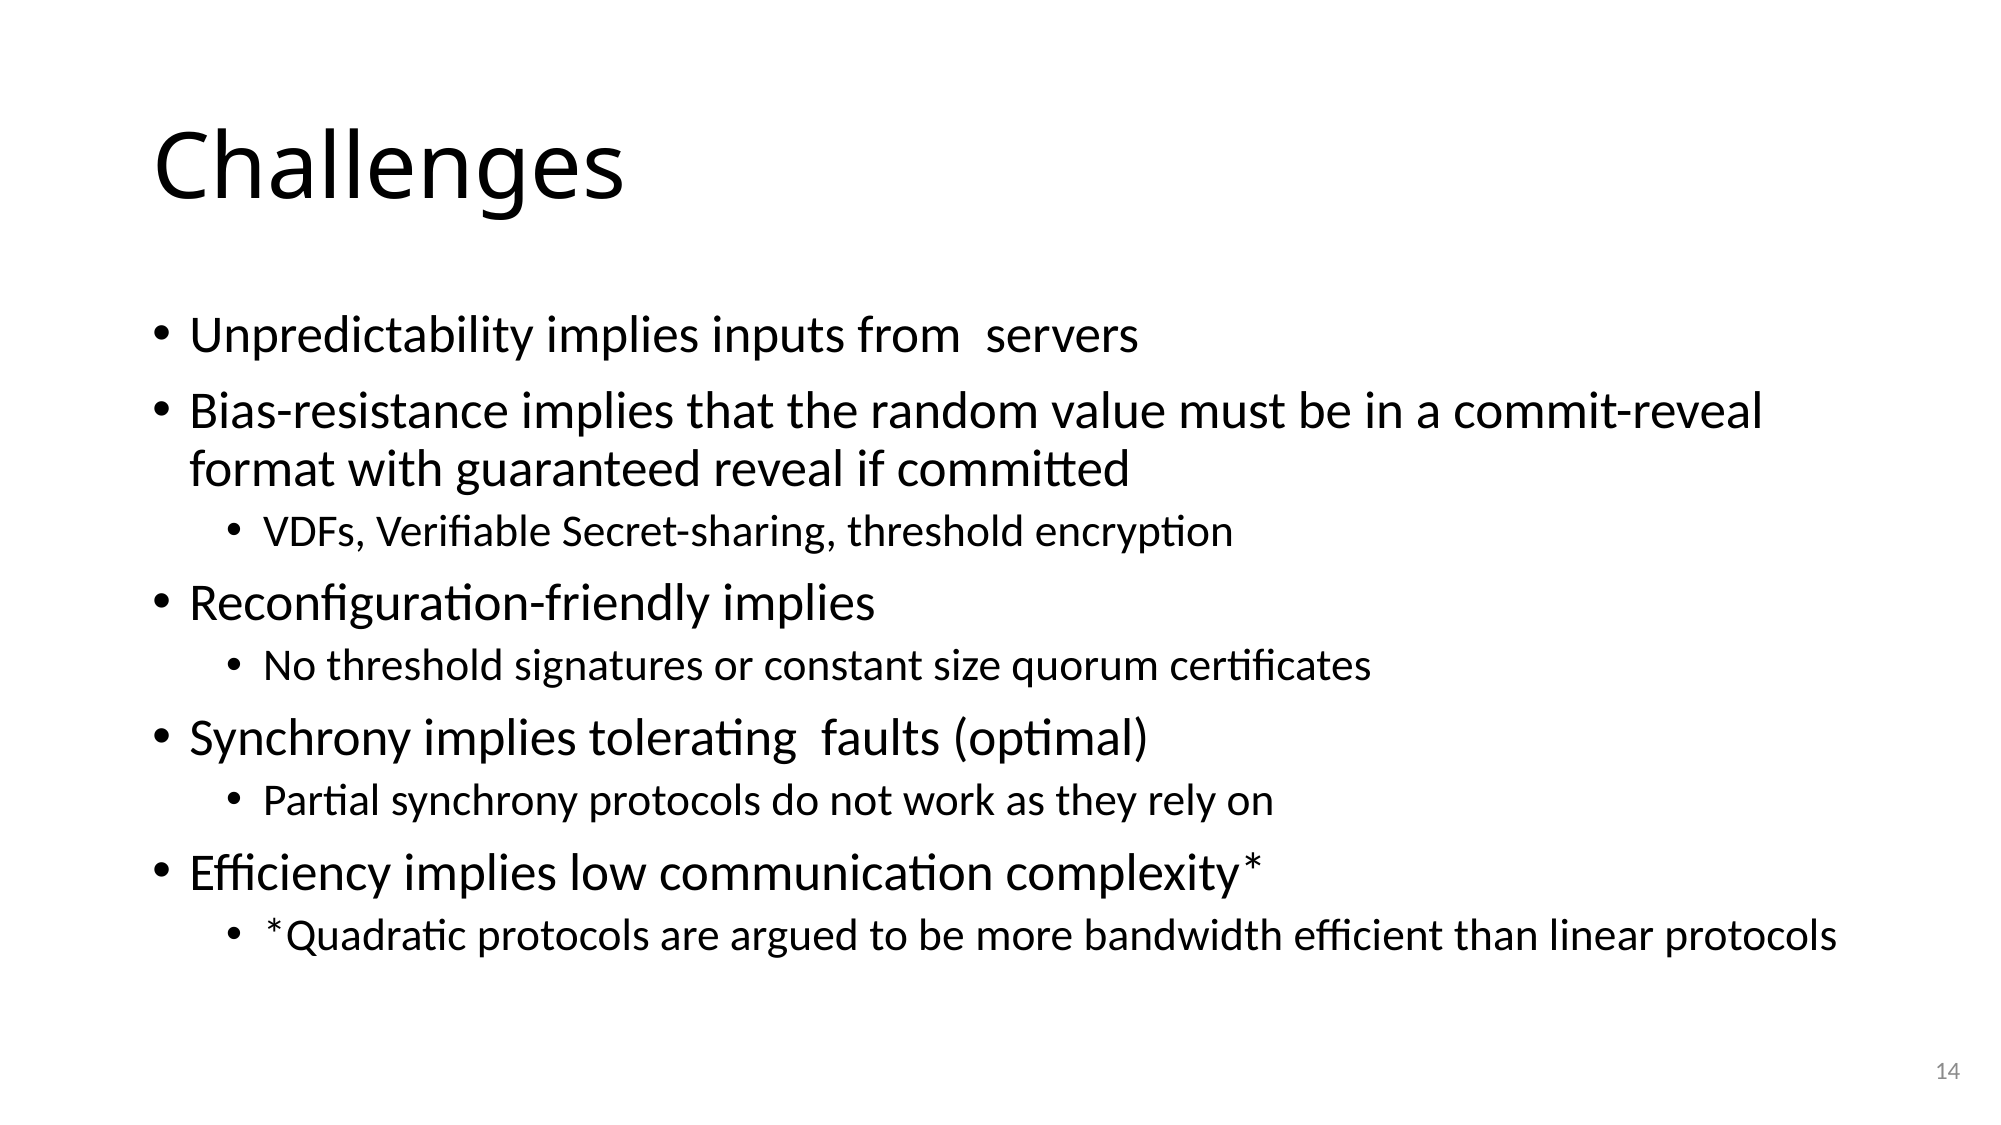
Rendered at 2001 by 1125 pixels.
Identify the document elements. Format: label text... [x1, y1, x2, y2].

slide_number 14 [1525, 1039, 1976, 1100]
title Challenges [137, 59, 1863, 278]
